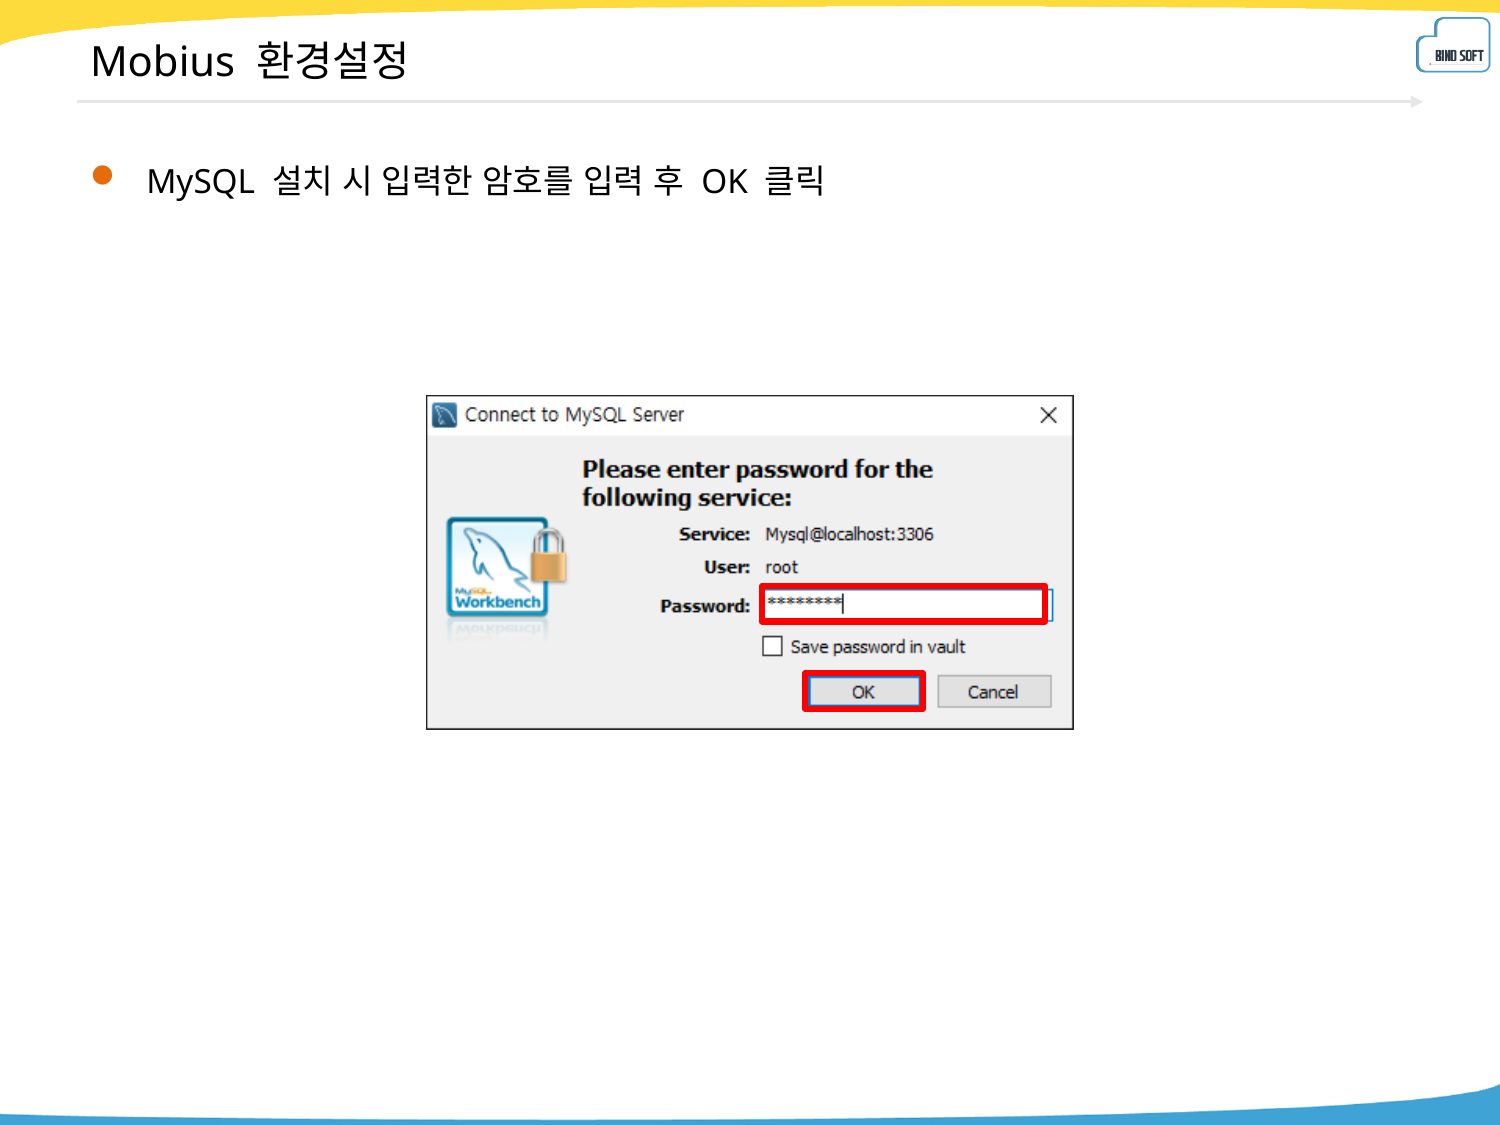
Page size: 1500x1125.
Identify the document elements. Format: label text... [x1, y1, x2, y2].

picture [0, 1084, 1500, 1125]
picture [426, 394, 1074, 730]
picture [0, 0, 1500, 74]
list MySQL 설치 시 입력한 암호를 입력 후 OK 클릭 [75, 152, 1425, 1055]
title Mobius 환경설정 [75, 11, 1425, 108]
